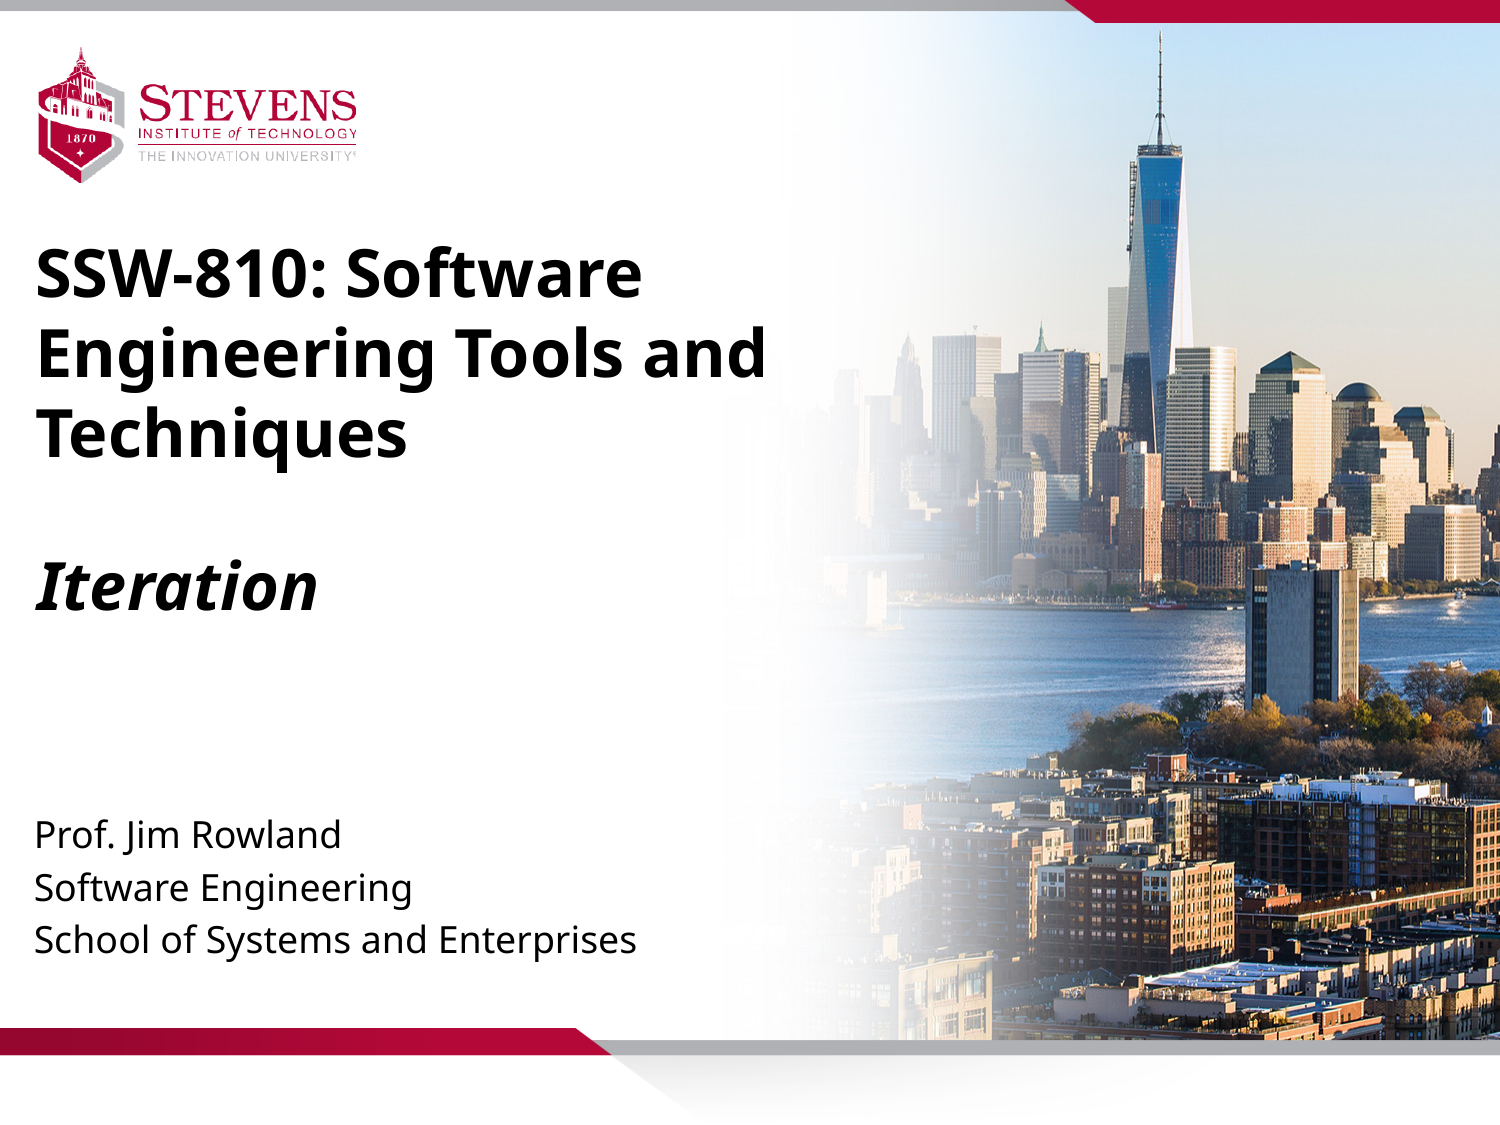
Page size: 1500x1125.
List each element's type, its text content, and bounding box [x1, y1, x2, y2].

list Prof. Jim Rowland Software Engineering School of Systems and Enterprises [19, 803, 968, 1010]
list Iteration [22, 443, 970, 730]
list SSW-810: Software Engineering Tools and Techniques [20, 223, 1073, 554]
picture [0, 0, 1500, 1125]
